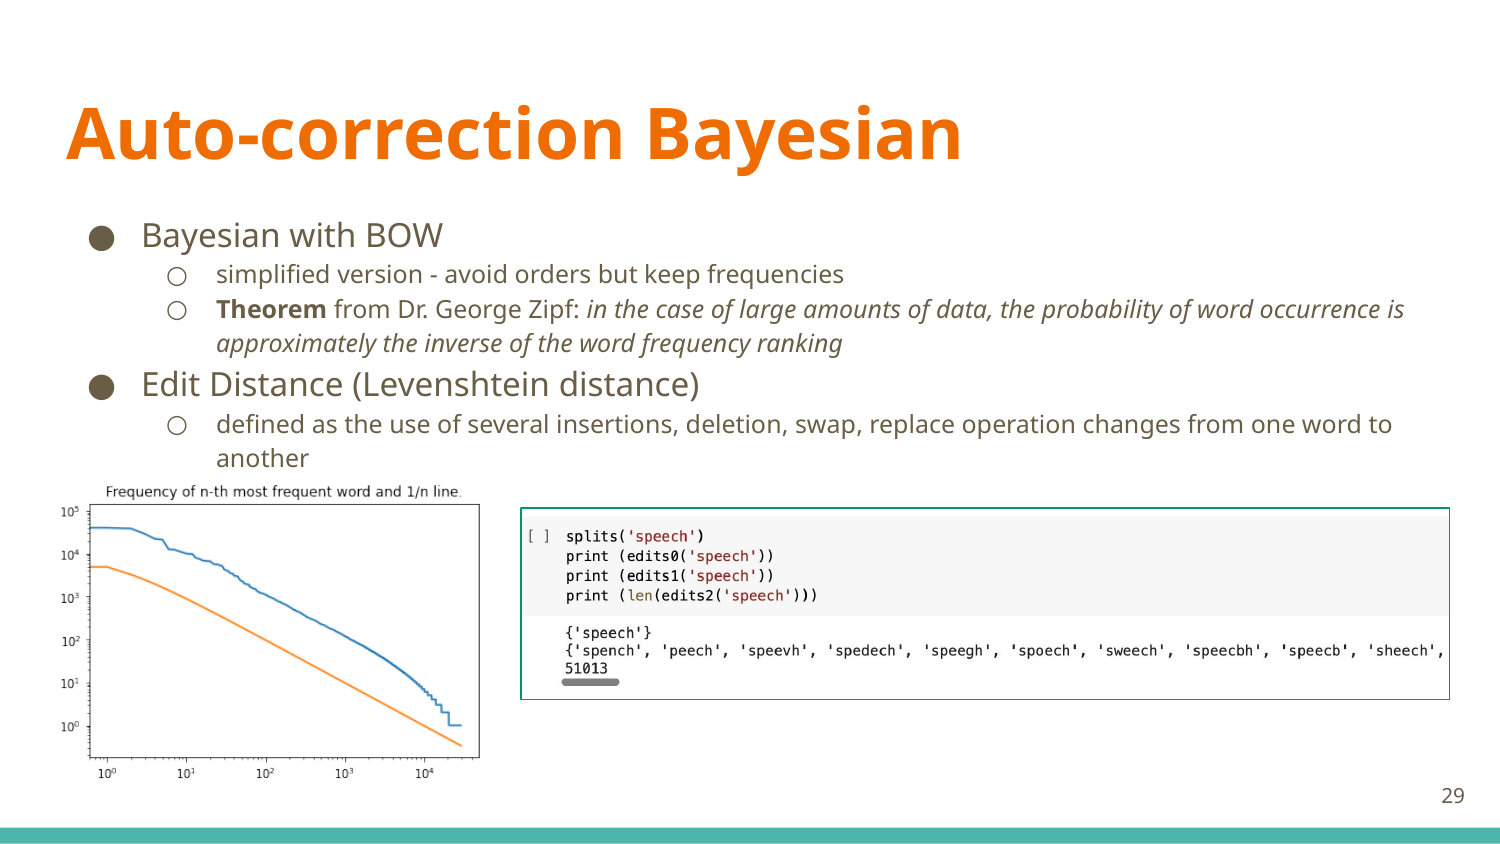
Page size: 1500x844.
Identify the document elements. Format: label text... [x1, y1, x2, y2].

picture [50, 477, 488, 790]
slide_number ‹#› [1389, 764, 1480, 830]
picture [521, 508, 1450, 700]
list Bayesian with BOW simplified version - avoid orders but keep frequencies Theorem from Dr. George Zipf: in the case of large amounts of data, the probability of word occurrence is approximately the inverse of the word frequency ranking Edit Distance (Levenshtein distance) defined as the use of several insertions, deletion, swap, replace operation changes from one word to another [51, 193, 1449, 736]
title Auto-correction Bayesian [51, 72, 1449, 189]
